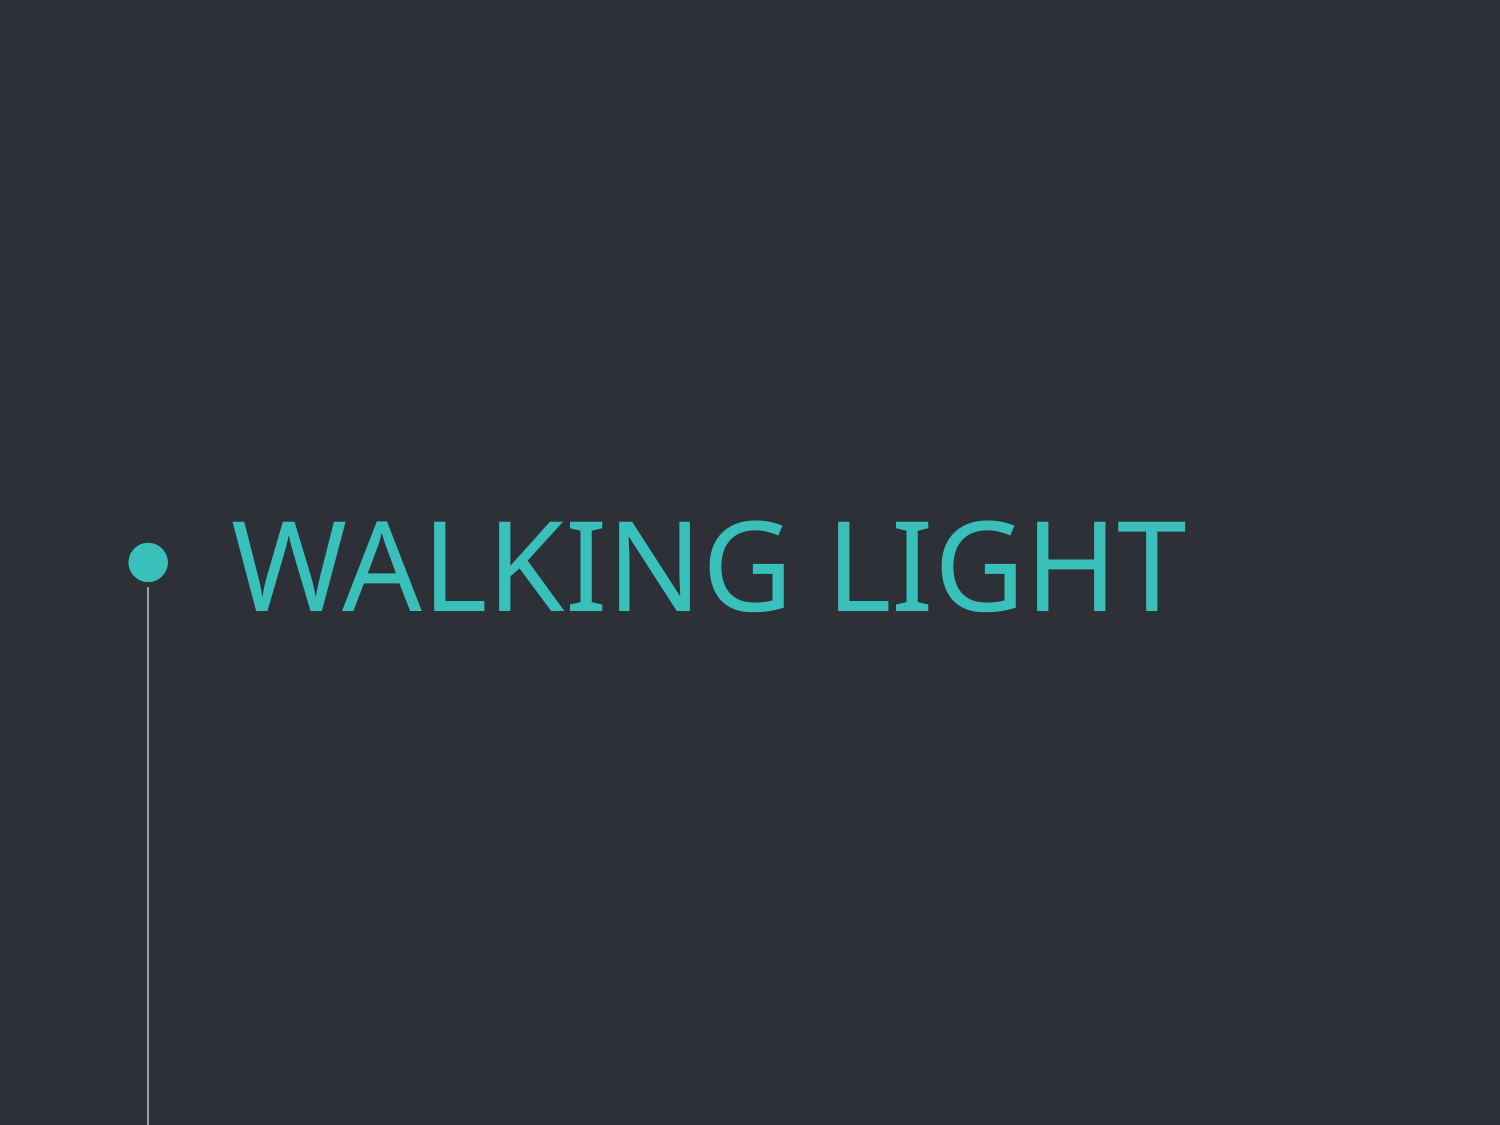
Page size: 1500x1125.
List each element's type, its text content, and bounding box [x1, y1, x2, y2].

title WALKING LIGHT [216, 471, 1313, 726]
